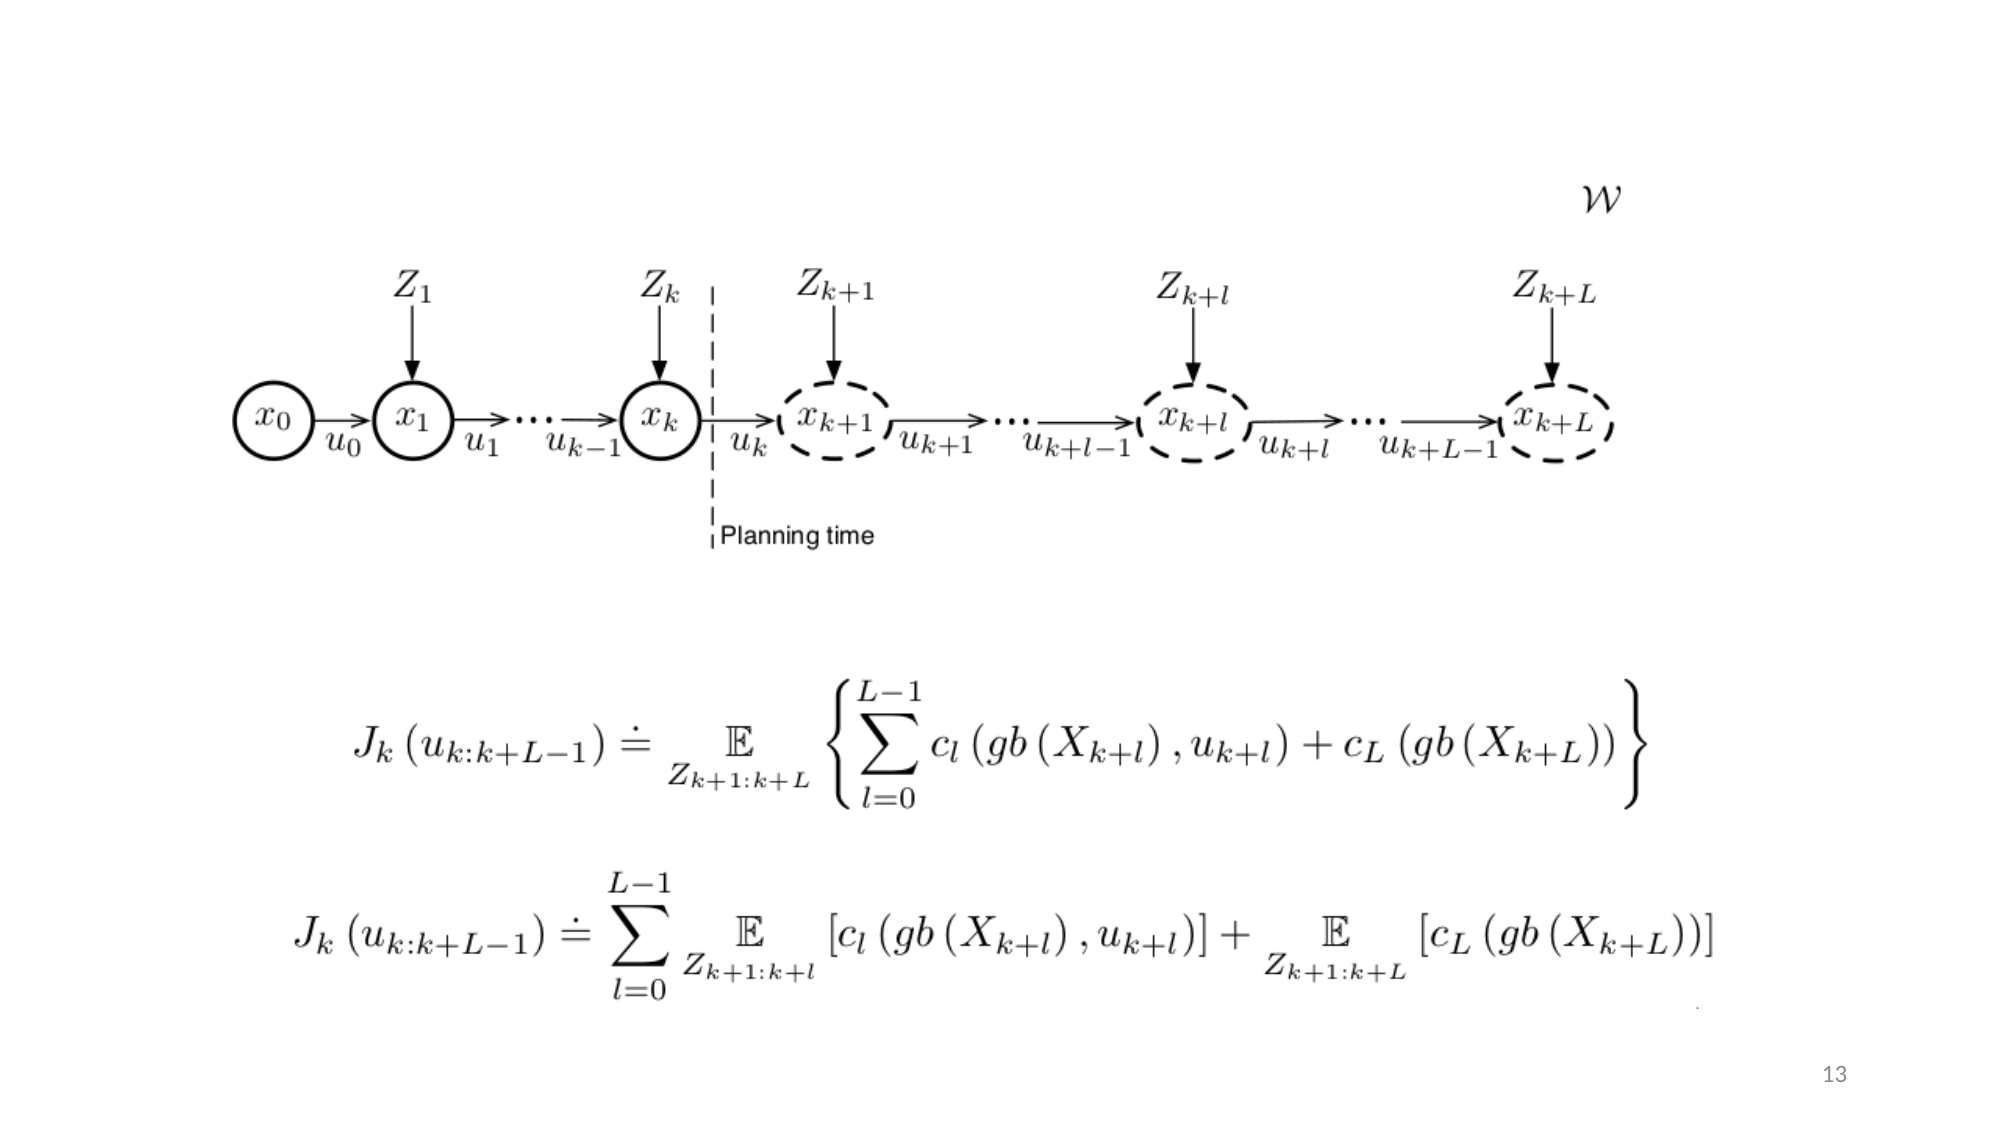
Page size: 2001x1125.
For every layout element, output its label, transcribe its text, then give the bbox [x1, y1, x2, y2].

picture [278, 863, 1722, 1009]
picture [206, 162, 1638, 563]
slide_number 13 [1412, 1042, 1863, 1103]
picture [347, 662, 1653, 830]
